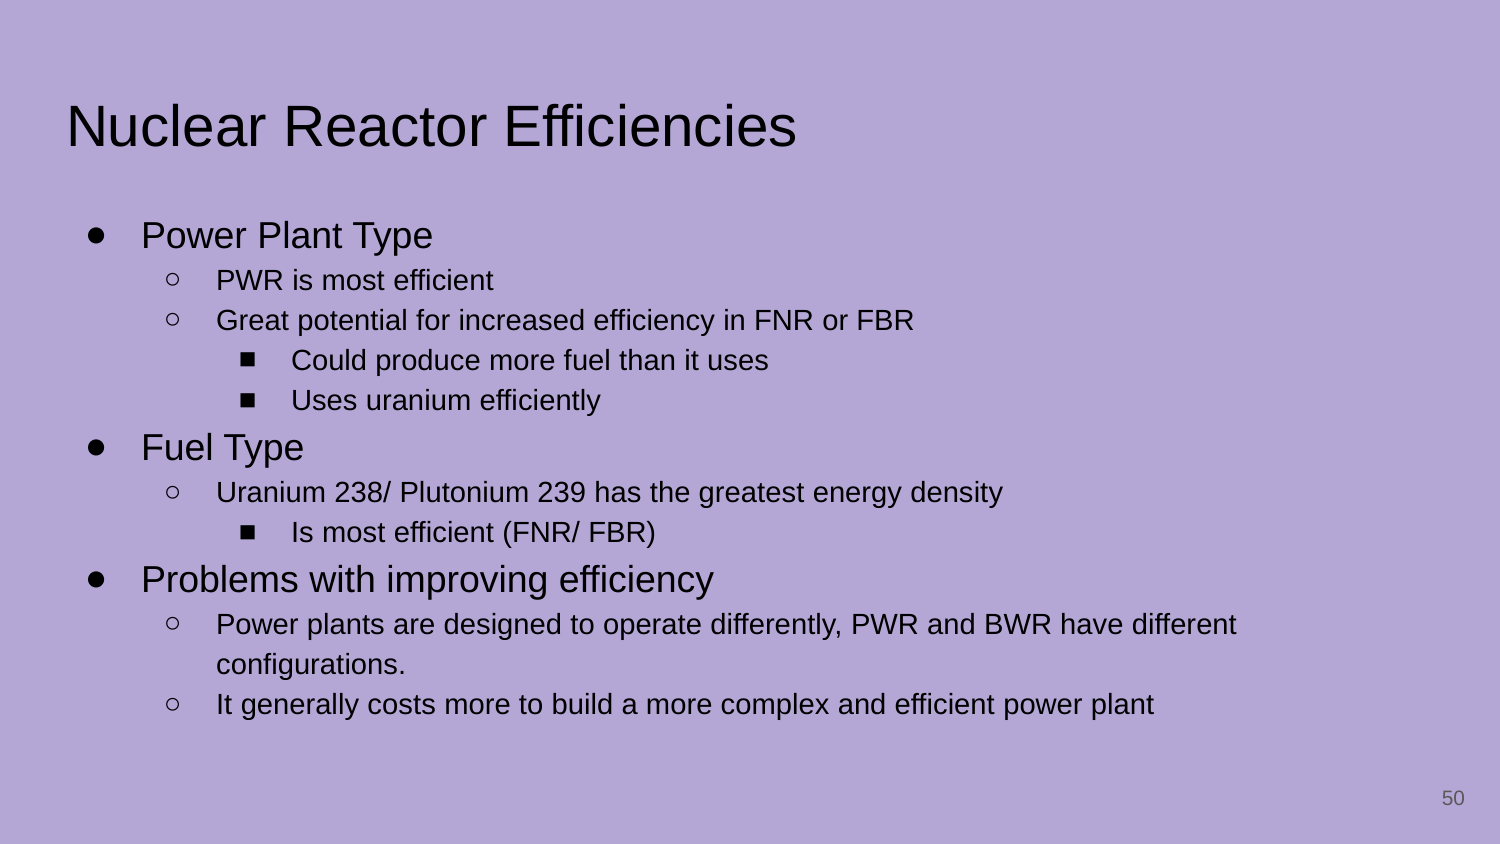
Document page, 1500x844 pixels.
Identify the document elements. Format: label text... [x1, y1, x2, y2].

slide_number ‹#› [1389, 764, 1480, 830]
title Nuclear Reactor Efficiencies [51, 72, 1449, 167]
list Power Plant Type PWR is most efficient Great potential for increased efficiency in FNR or FBR Could produce more fuel than it uses Uses uranium efficiently Fuel Type Uranium 238/ Plutonium 239 has the greatest energy density Is most efficient (FNR/ FBR) Problems with improving efficiency Power plants are designed to operate differently, PWR and BWR have different configurations. It generally costs more to build a more complex and efficient power plant [51, 189, 1449, 750]
